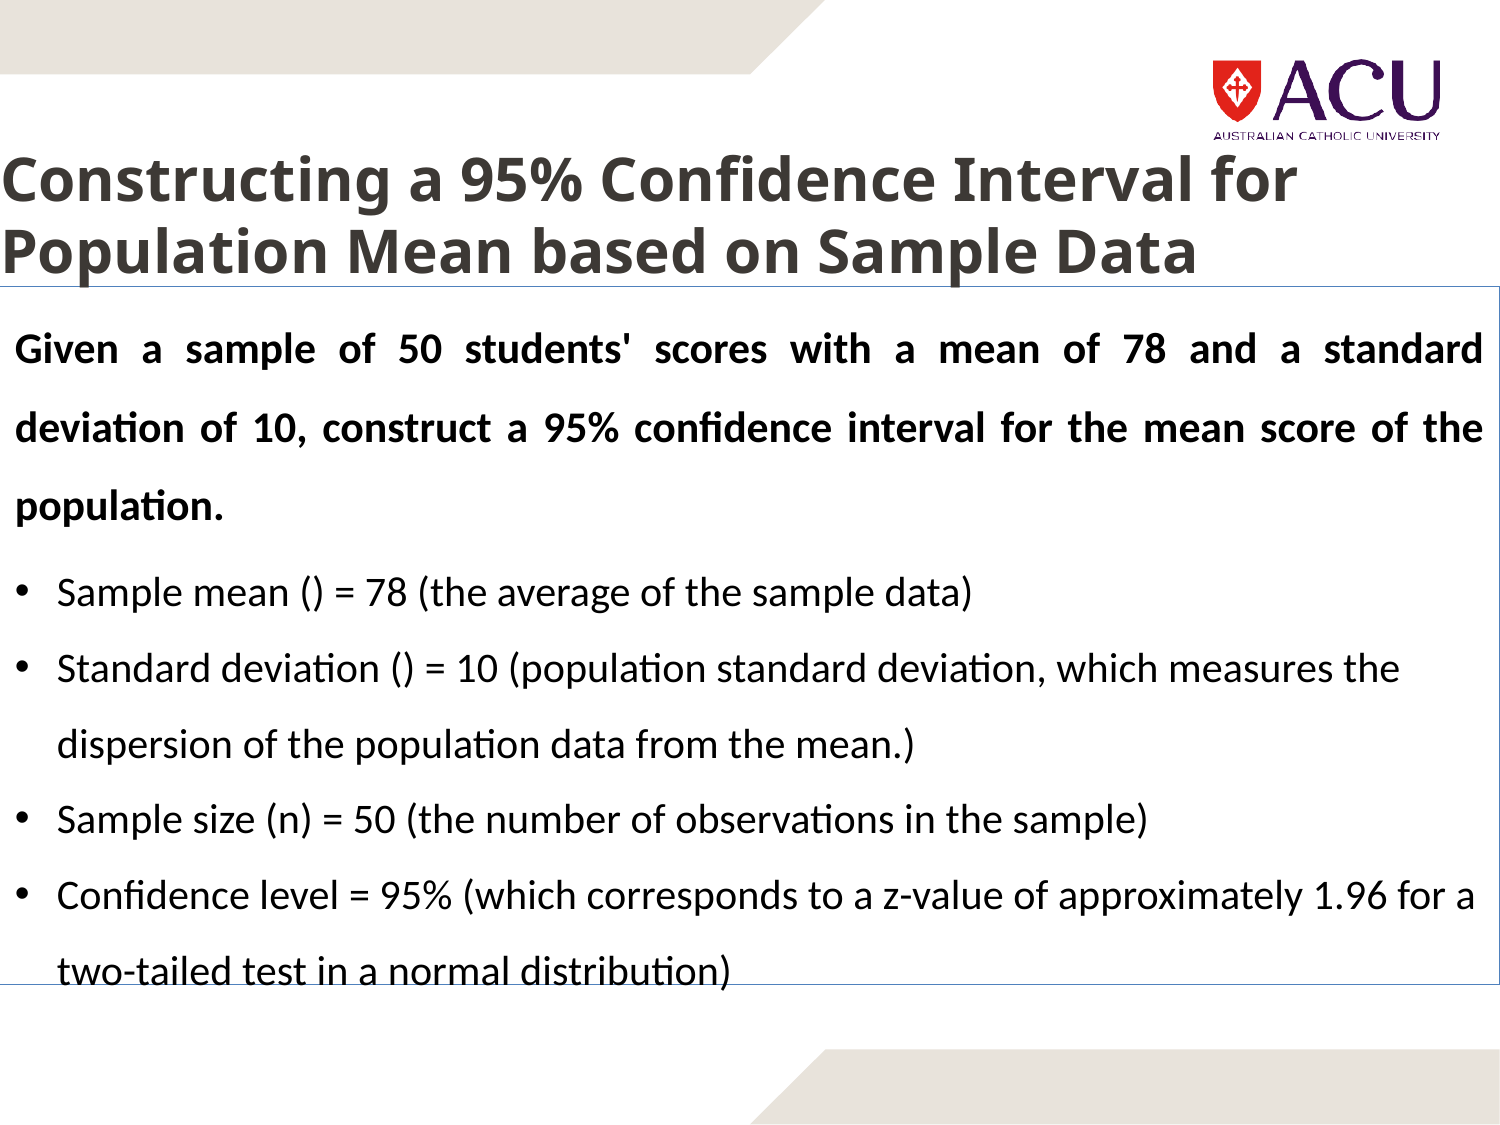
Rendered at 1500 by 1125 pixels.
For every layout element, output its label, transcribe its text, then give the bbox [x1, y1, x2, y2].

picture [1213, 59, 1440, 140]
title Constructing a 95% Confidence Interval for Population Mean based on Sample Data [0, 140, 1500, 287]
